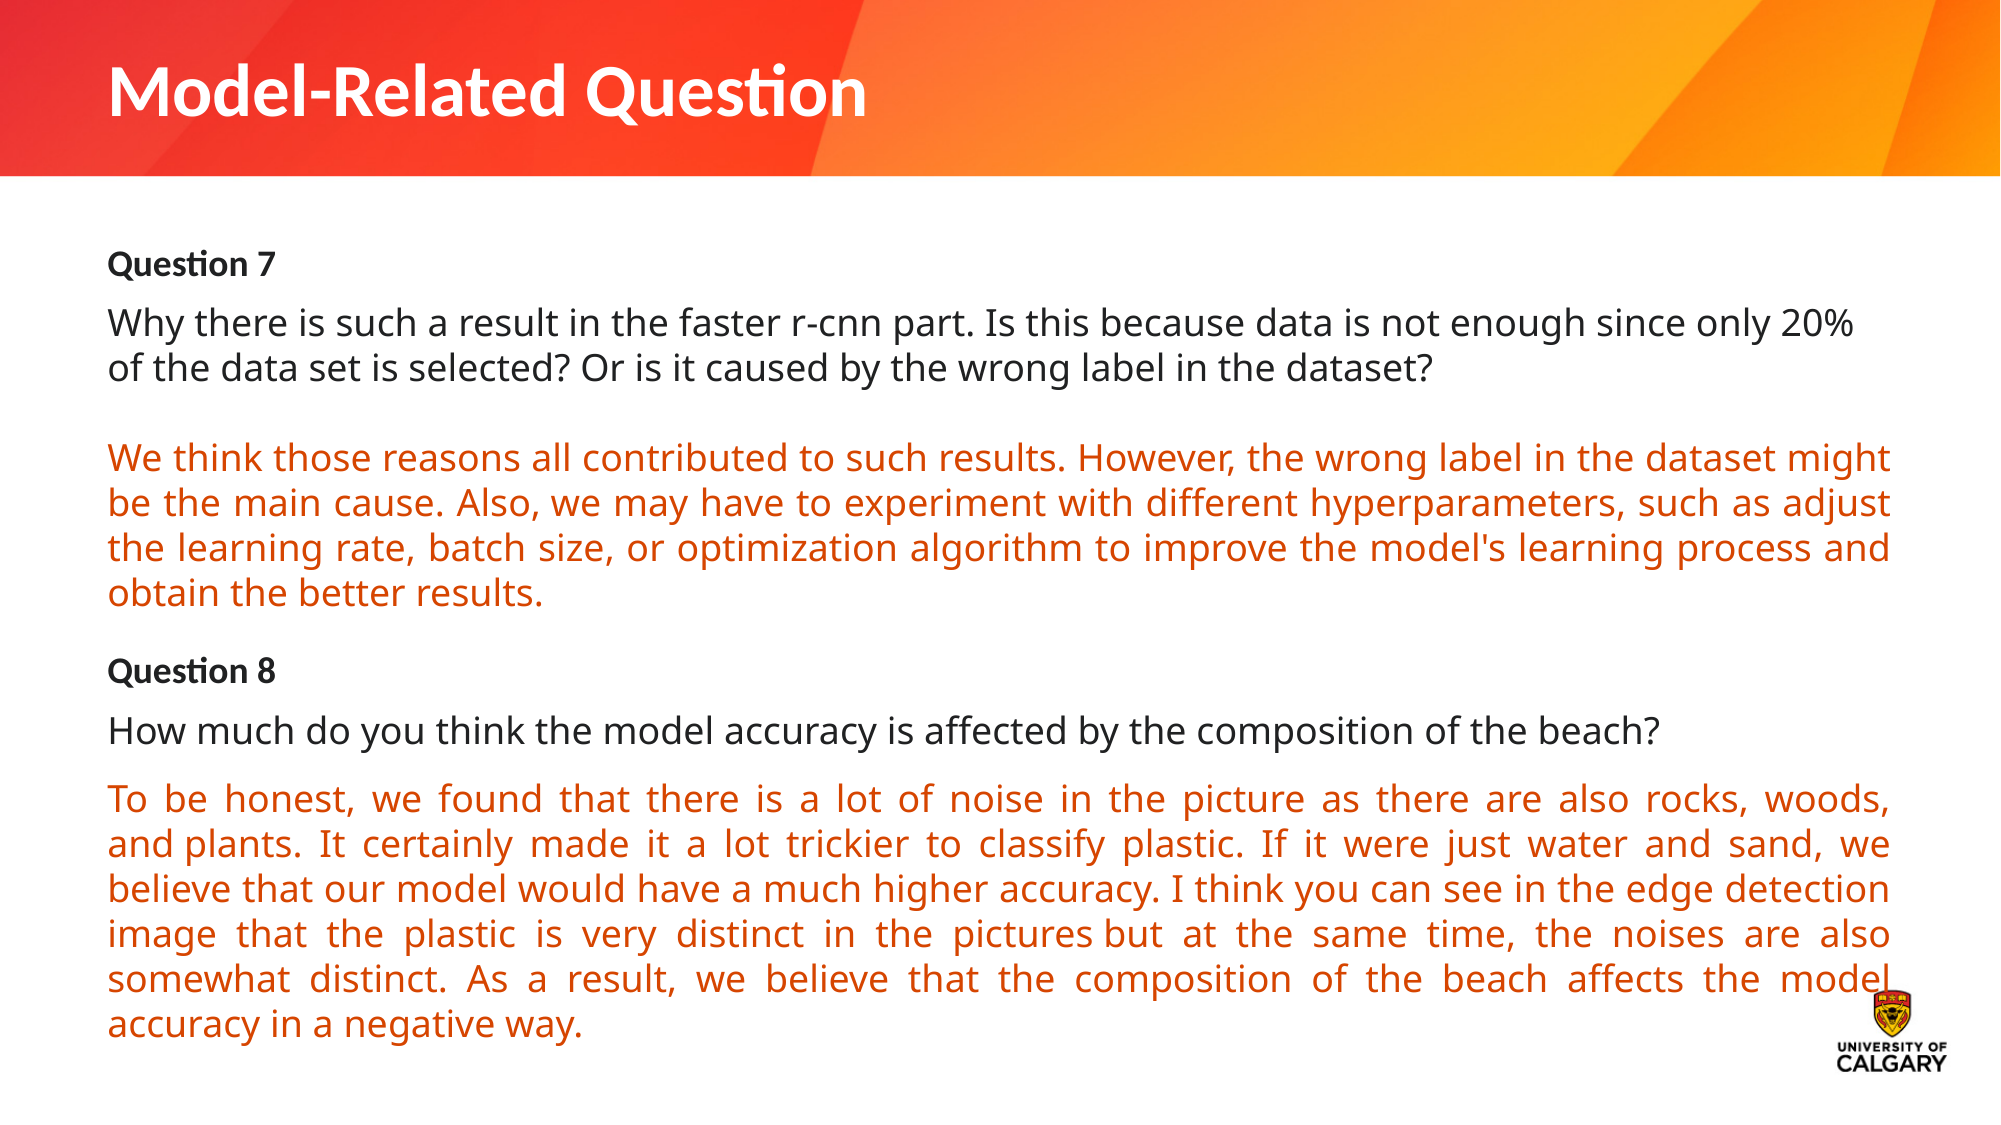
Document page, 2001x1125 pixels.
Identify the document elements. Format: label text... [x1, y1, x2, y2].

text_box How much do you think the model accuracy is affected by the composition of the beach? [92, 699, 1908, 760]
text_box Why there is such a result in the faster r-cnn part. Is this because data is not enough since only 20% of the data set is selected? Or is it caused by the wrong label in the dataset? [92, 292, 1908, 397]
text_box To be honest, we found that there is a lot of noise in the picture as there are also rocks, woods, and plants. It certainly made it a lot trickier to classify plastic. If it were just water and sand, we believe that our model would have a much higher accuracy. I think you can see in the edge detection image that the plastic is very distinct in the pictures but at the same time, the noises are also somewhat distinct. As a result, we believe that the composition of the beach affects the model accuracy in a negative way. [92, 767, 1908, 1053]
title Model-Related Question [92, 7, 1818, 177]
text_box Question 7 [92, 231, 1908, 292]
text_box We think those reasons all contributed to such results. However, the wrong label in the dataset might be the main cause. Also, we may have to experiment with different hyperparameters, such as adjust the learning rate, batch size, or optimization algorithm to improve the model's learning process and obtain the better results. [92, 426, 1908, 622]
picture [0, 0, 2001, 1125]
text_box Question 8 [92, 638, 1908, 699]
